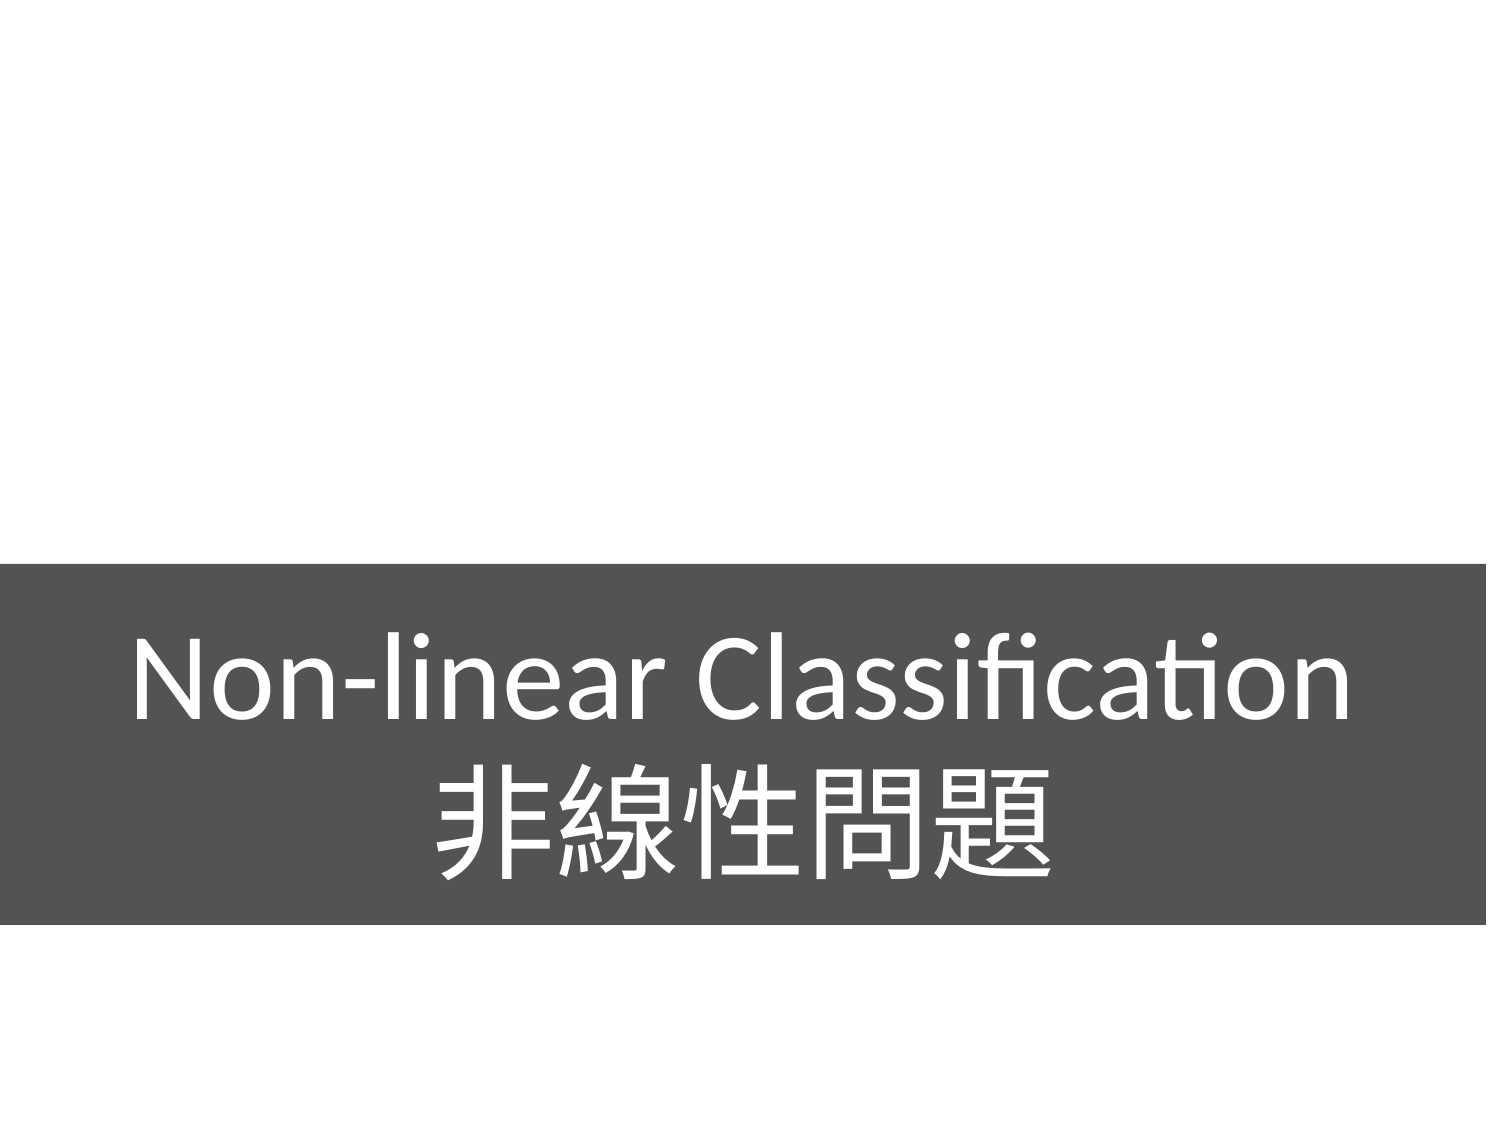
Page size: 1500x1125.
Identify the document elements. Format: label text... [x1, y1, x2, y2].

text_box Non-linear Classification 非線性問題 [0, 563, 1487, 926]
